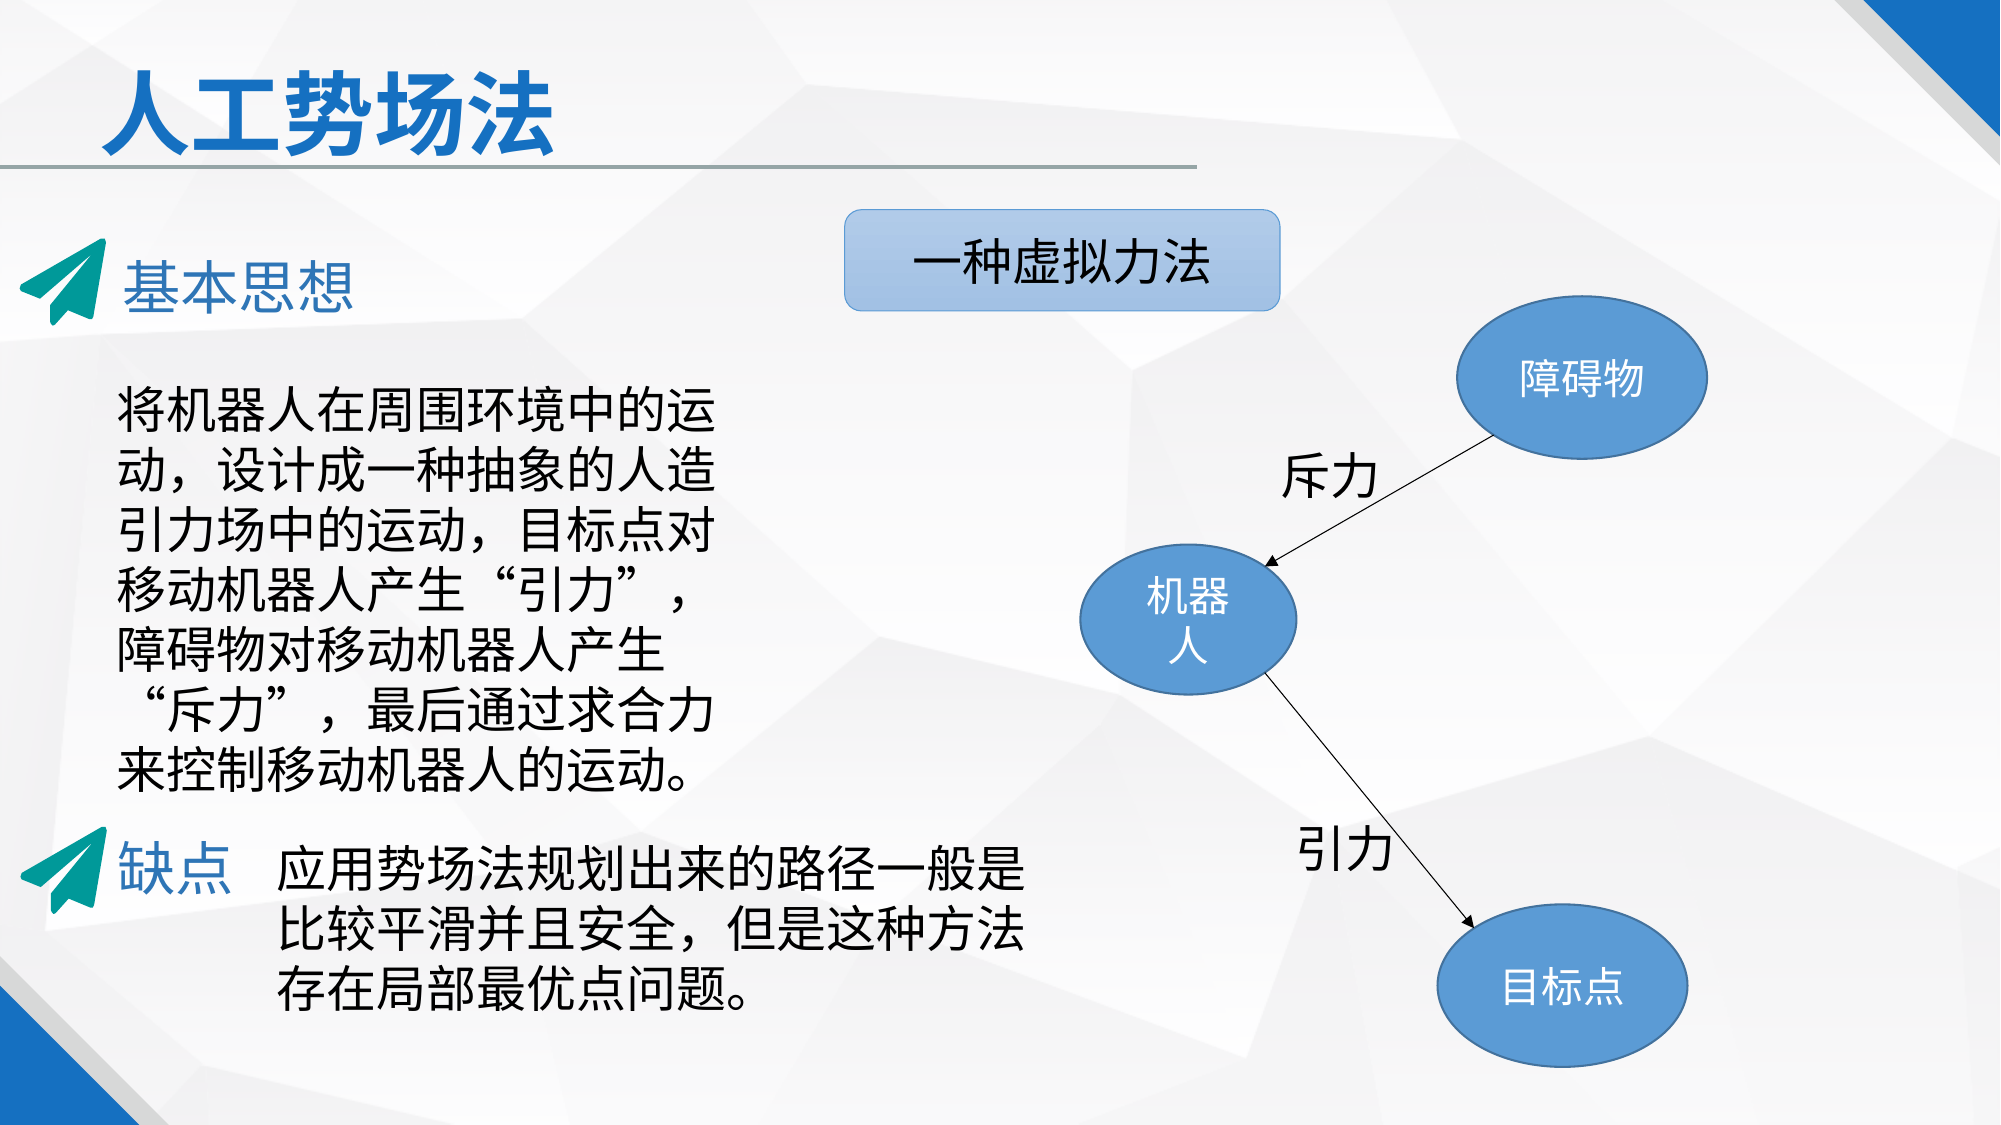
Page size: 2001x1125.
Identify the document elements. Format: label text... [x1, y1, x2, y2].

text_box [1264, 672, 1474, 929]
text_box 缺点 [102, 824, 250, 910]
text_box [19, 238, 736, 810]
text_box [0, 956, 169, 1125]
text_box 一种虚拟力法 [844, 209, 1281, 312]
text_box [20, 826, 102, 914]
text_box 障碍物 [1456, 295, 1709, 460]
text_box 目标点 [1436, 903, 1689, 1068]
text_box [1834, 0, 2000, 166]
text_box 应用势场法规划出来的路径一般是比较平滑并且安全，但是这种方法存在局部最优点问题。 [261, 829, 1077, 1025]
text_box 机器人 [1079, 543, 1298, 696]
title 人工势场法 [84, 61, 1508, 166]
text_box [1264, 435, 1494, 567]
picture [0, 0, 2000, 1125]
